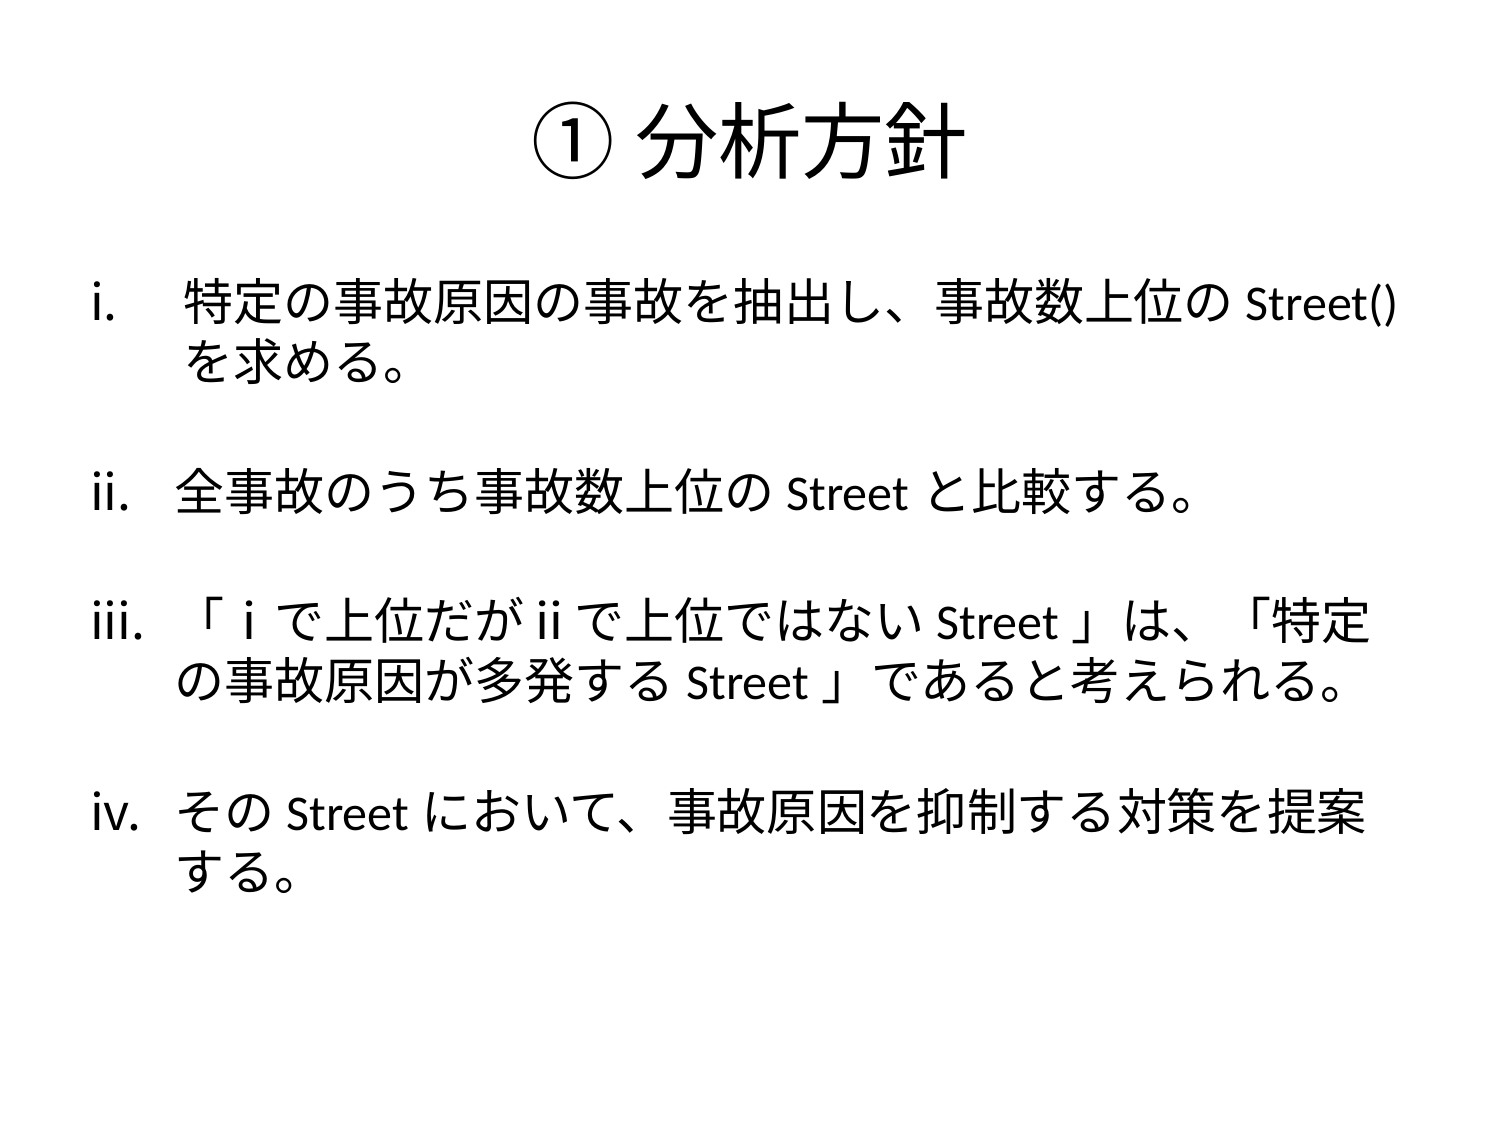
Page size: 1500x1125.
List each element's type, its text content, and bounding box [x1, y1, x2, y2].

title ①分析方針 [75, 45, 1425, 233]
list 特定の事故原因の事故を抽出し、事故数上位のStreet()を求める。 全事故のうち事故数上位のStreetと比較する。 「ⅰで上位だがⅱで上位ではないStreet」は、「特定の事故原因が多発するStreet」であると考えられる。 そのStreetにおいて、事故原因を抑制する対策を提案する。 [75, 262, 1425, 1059]
